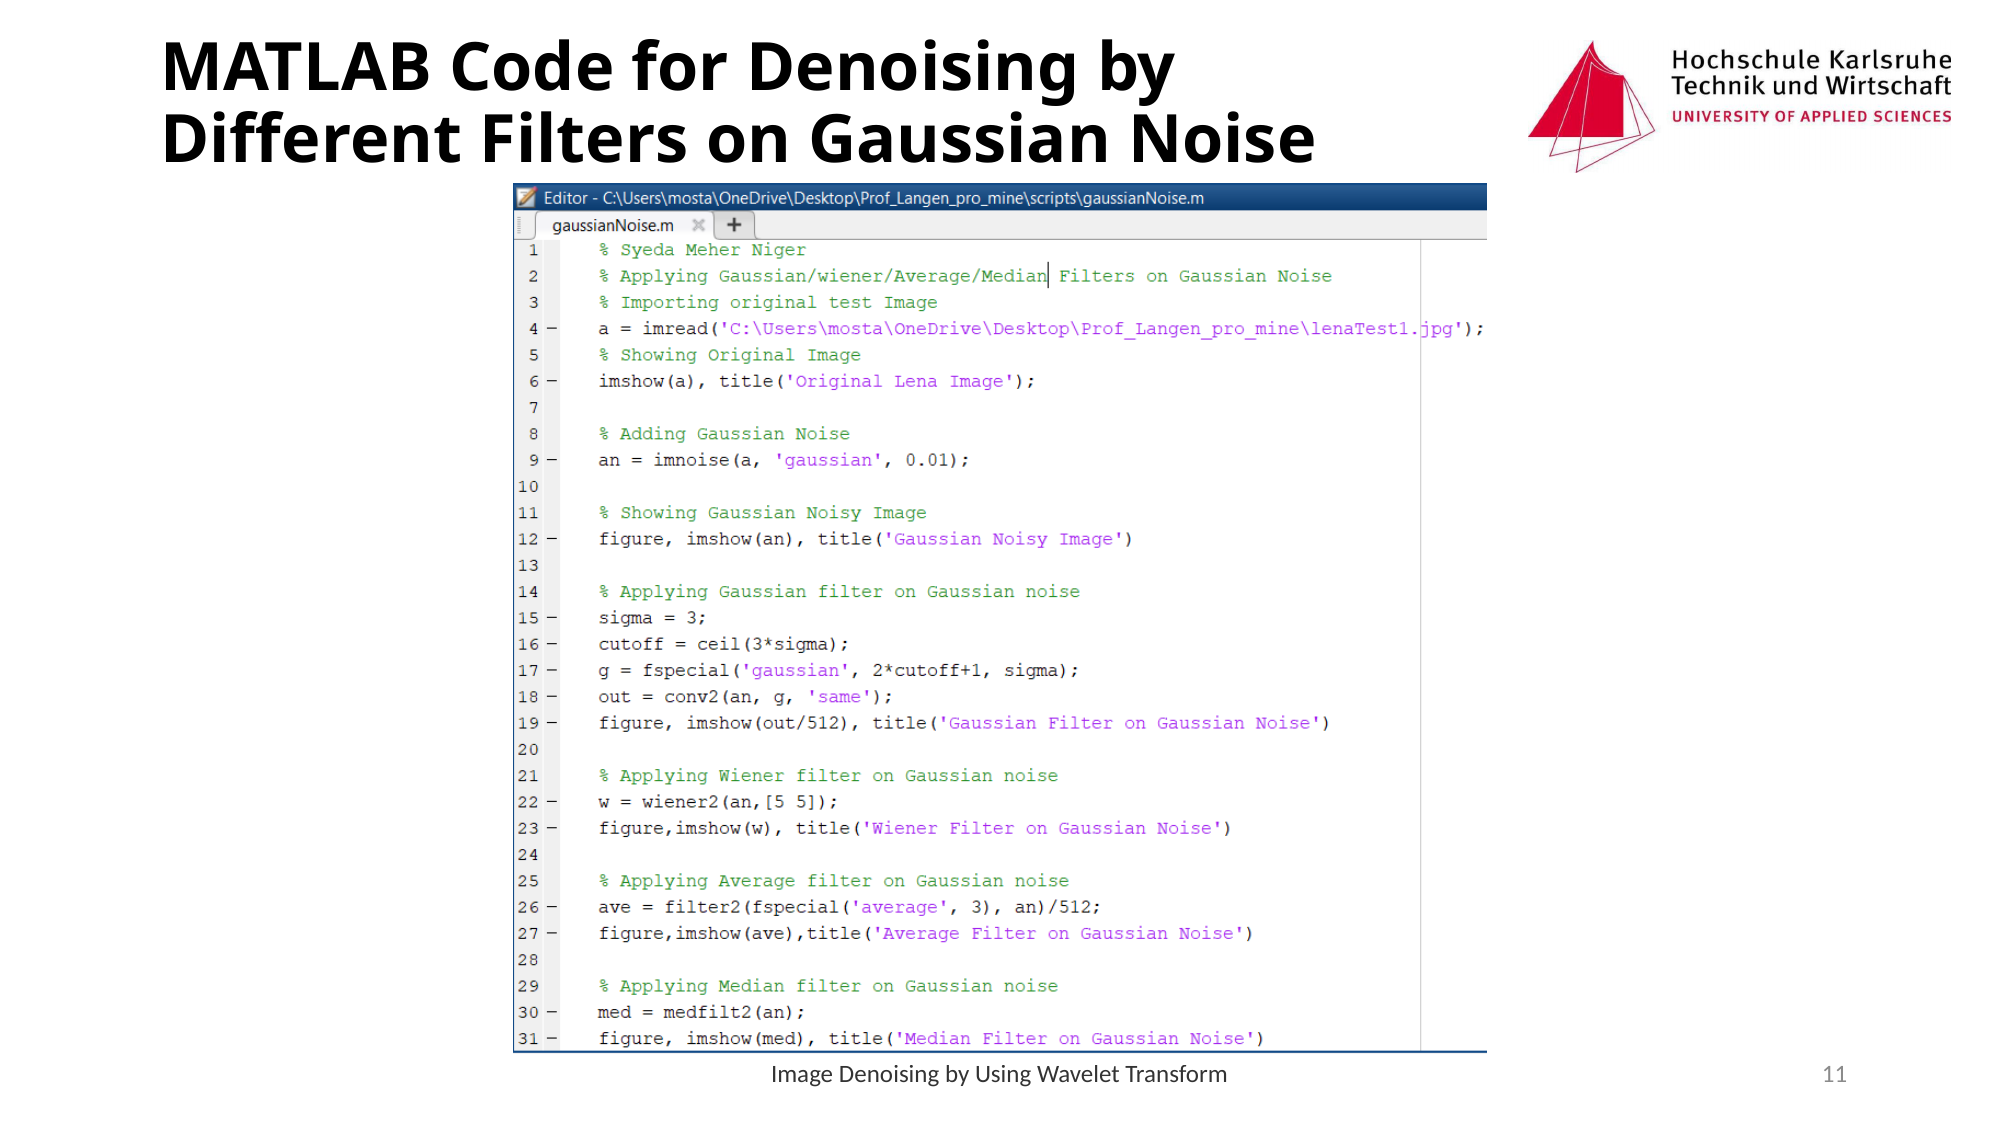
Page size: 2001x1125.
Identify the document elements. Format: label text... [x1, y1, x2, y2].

picture [513, 183, 1487, 1054]
picture [1528, 40, 1951, 173]
title MATLAB Code for Denoising by Different Filters on Gaussian Noise [145, 52, 1511, 184]
slide_number 11 [1412, 1042, 1863, 1103]
footer Image Denoising by Using Wavelet Transform [662, 1054, 1338, 1103]
